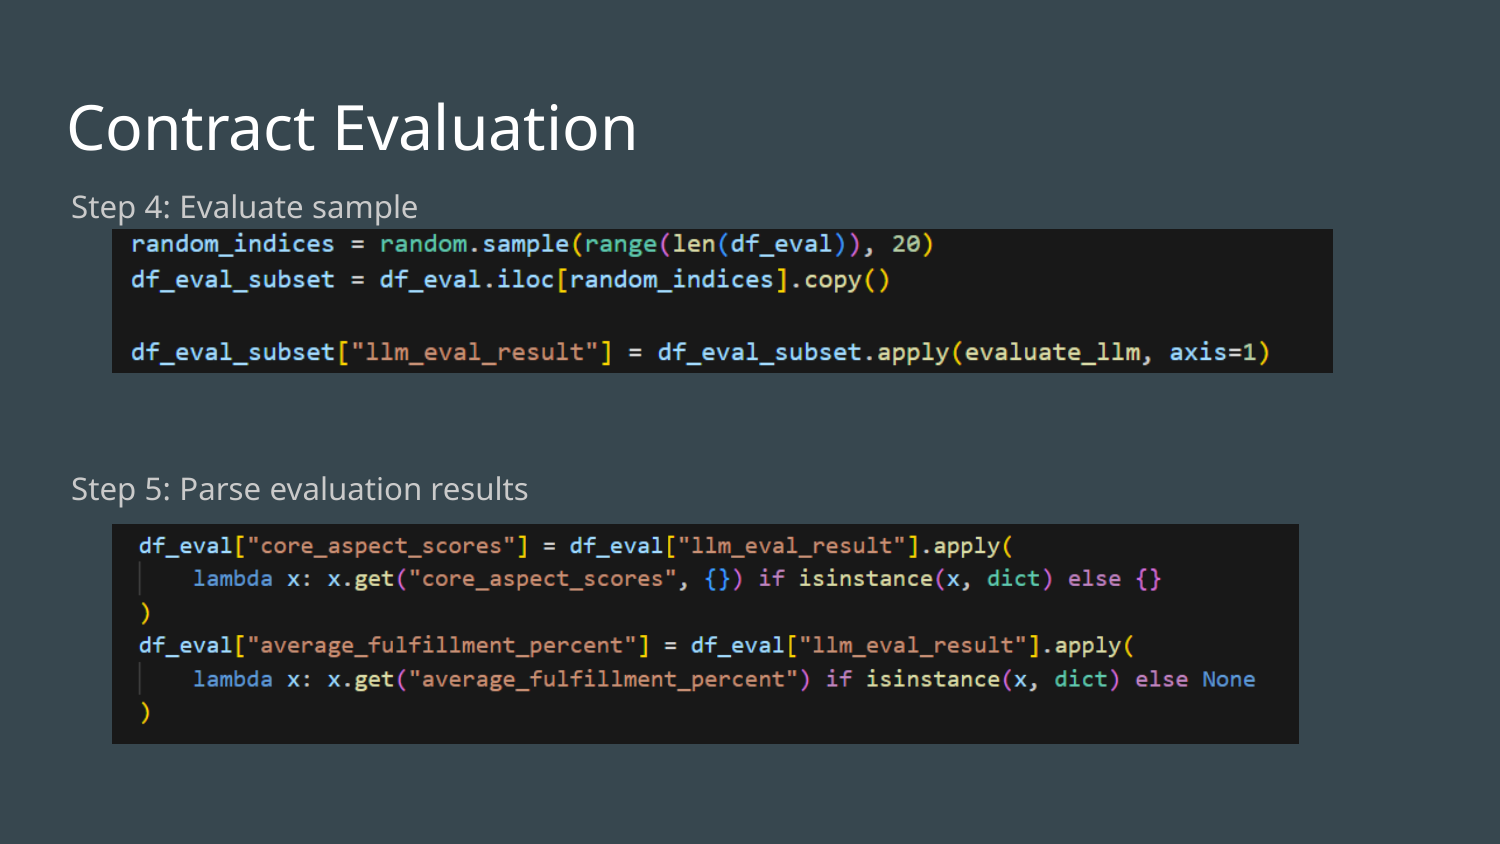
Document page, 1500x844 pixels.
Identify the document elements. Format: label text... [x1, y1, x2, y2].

list Step 4: Evaluate sample [55, 166, 1445, 243]
picture [111, 229, 1334, 374]
title Contract Evaluation [51, 72, 1449, 167]
list Step 5: Parse evaluation results [55, 448, 1445, 525]
picture [111, 523, 1299, 744]
